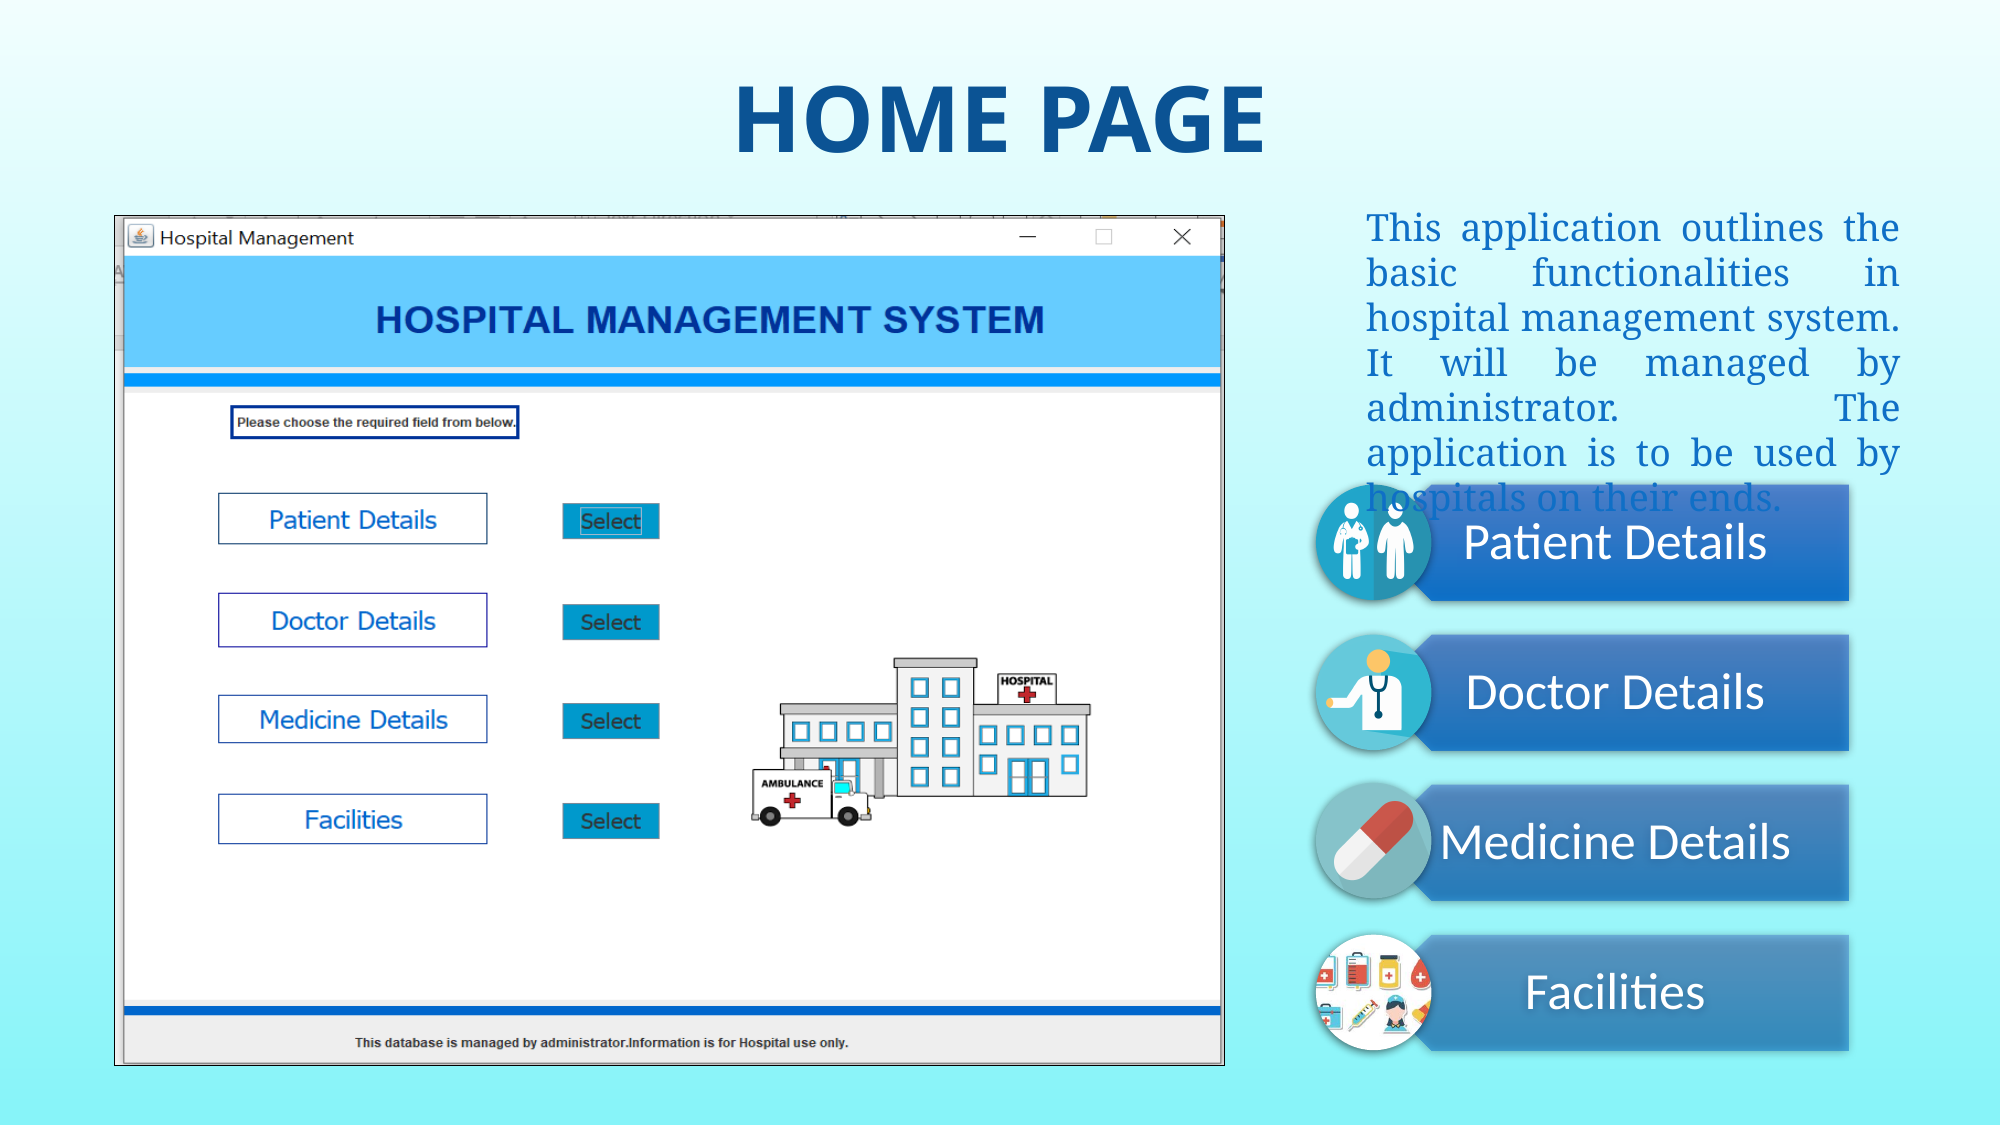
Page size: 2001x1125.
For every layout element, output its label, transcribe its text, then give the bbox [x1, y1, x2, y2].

text_box This application outlines the basic functionalities in hospital management system. It will be managed by administrator. The application is to be used by hospitals on their ends. [1351, 196, 1916, 484]
title HOME PAGE [137, 45, 1863, 201]
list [114, 215, 1226, 1066]
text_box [1224, 484, 1941, 1051]
